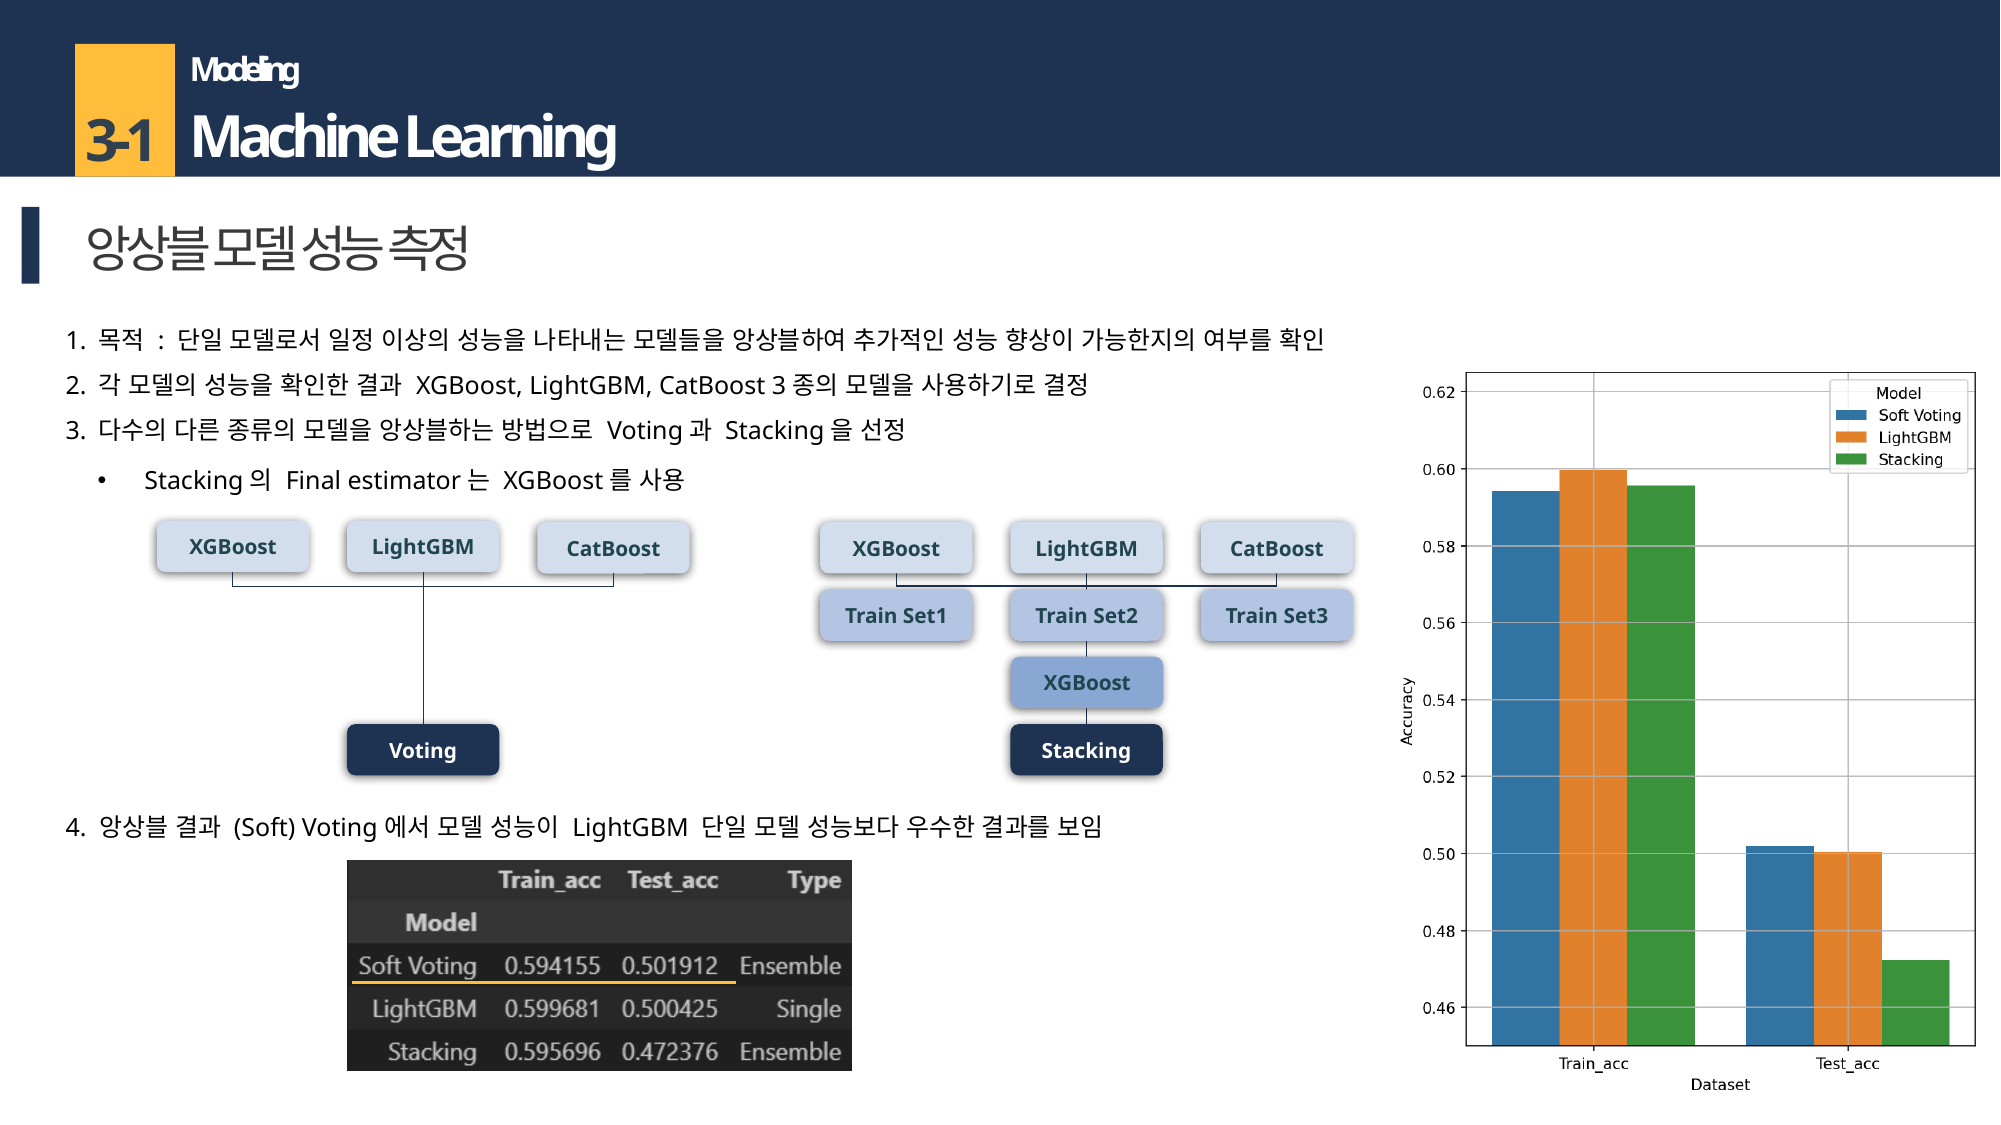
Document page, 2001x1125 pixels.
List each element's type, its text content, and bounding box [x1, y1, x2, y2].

text_box Stacking의 Final estimator는 XGBoost를 사용 [424, 442, 736, 503]
text_box XGBoost [1087, 656, 1164, 709]
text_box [820, 522, 1353, 574]
picture [1390, 362, 1985, 1103]
text_box Stacking [1010, 724, 1163, 776]
text_box Stacking의 Final estimator는 XGBoost를 사용 [7, 442, 422, 503]
text_box 1. 목적 : 단일 모델로서 일정 이상의 성능을 나타내는 모델들을 앙상블하여 추가적인 성능 향상이 가능한지의 여부를 확인 2. 각 모델의 성능을 확인한 결과 XGBoost, LightGBM, CatBoost 3종의 모델을 사용하기로 결정 3. 다수의 다른 종류의 모델을 앙상블하는 방법으로 Voting과 Stacking을 선정 [50, 302, 1461, 452]
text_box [0, 0, 2000, 182]
text_box XGBoost [156, 520, 310, 573]
text_box LightGBM [347, 520, 422, 573]
picture [346, 860, 852, 1071]
text_box LightGBM [424, 520, 500, 573]
text_box Voting [347, 724, 500, 776]
text_box [21, 206, 40, 285]
text_box CatBoost [537, 522, 690, 574]
text_box 앙상블 모델 성능 측정 [70, 209, 488, 285]
text_box 4. 앙상블 결과 (Soft) Voting에서 모델 성능이 LightGBM 단일 모델 성능보다 우수한 결과를 보임 [50, 789, 1227, 849]
text_box XGBoost [1011, 656, 1086, 709]
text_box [820, 589, 1353, 641]
